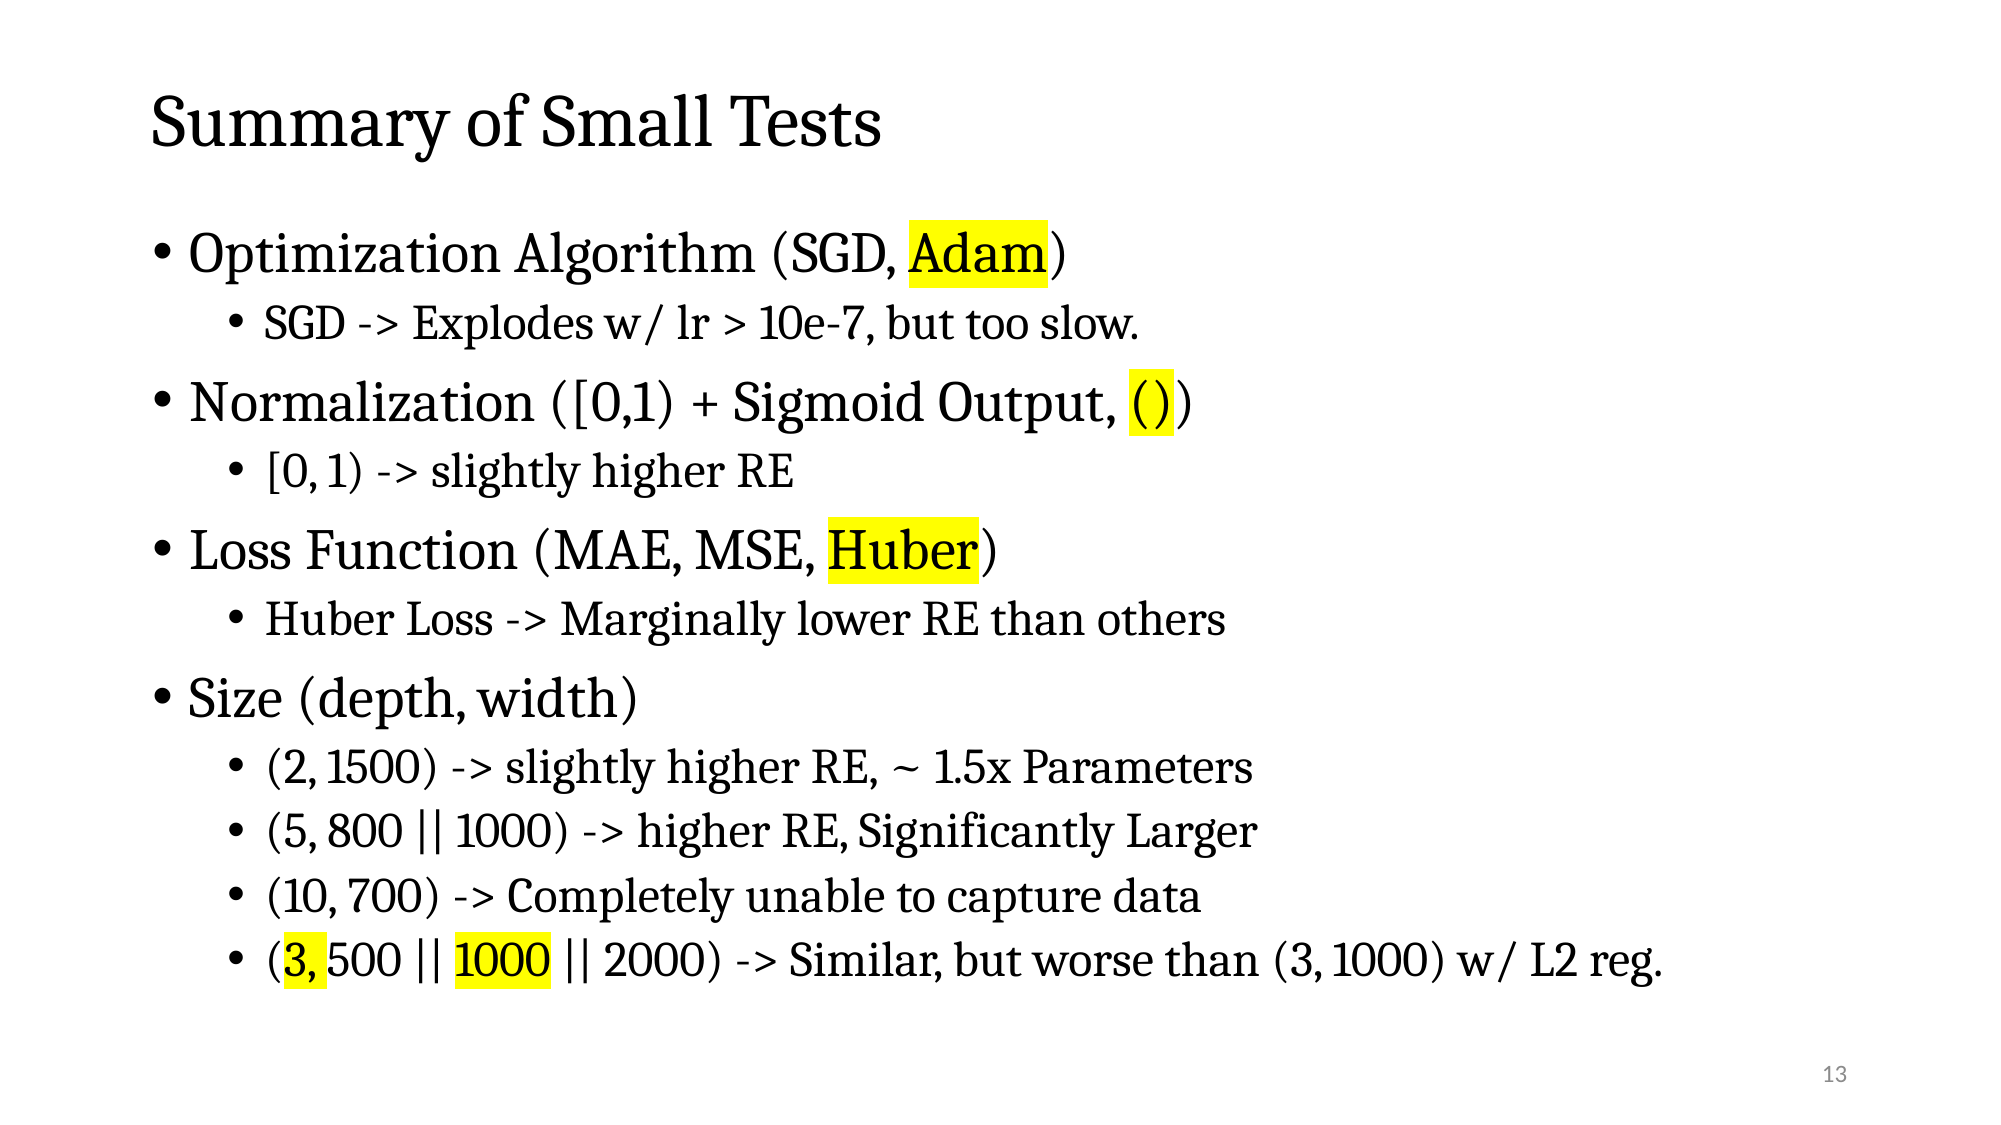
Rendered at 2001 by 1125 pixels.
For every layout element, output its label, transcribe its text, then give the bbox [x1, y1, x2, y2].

title Summary of Small Tests [137, 59, 1863, 184]
slide_number 13 [1412, 1042, 1863, 1103]
